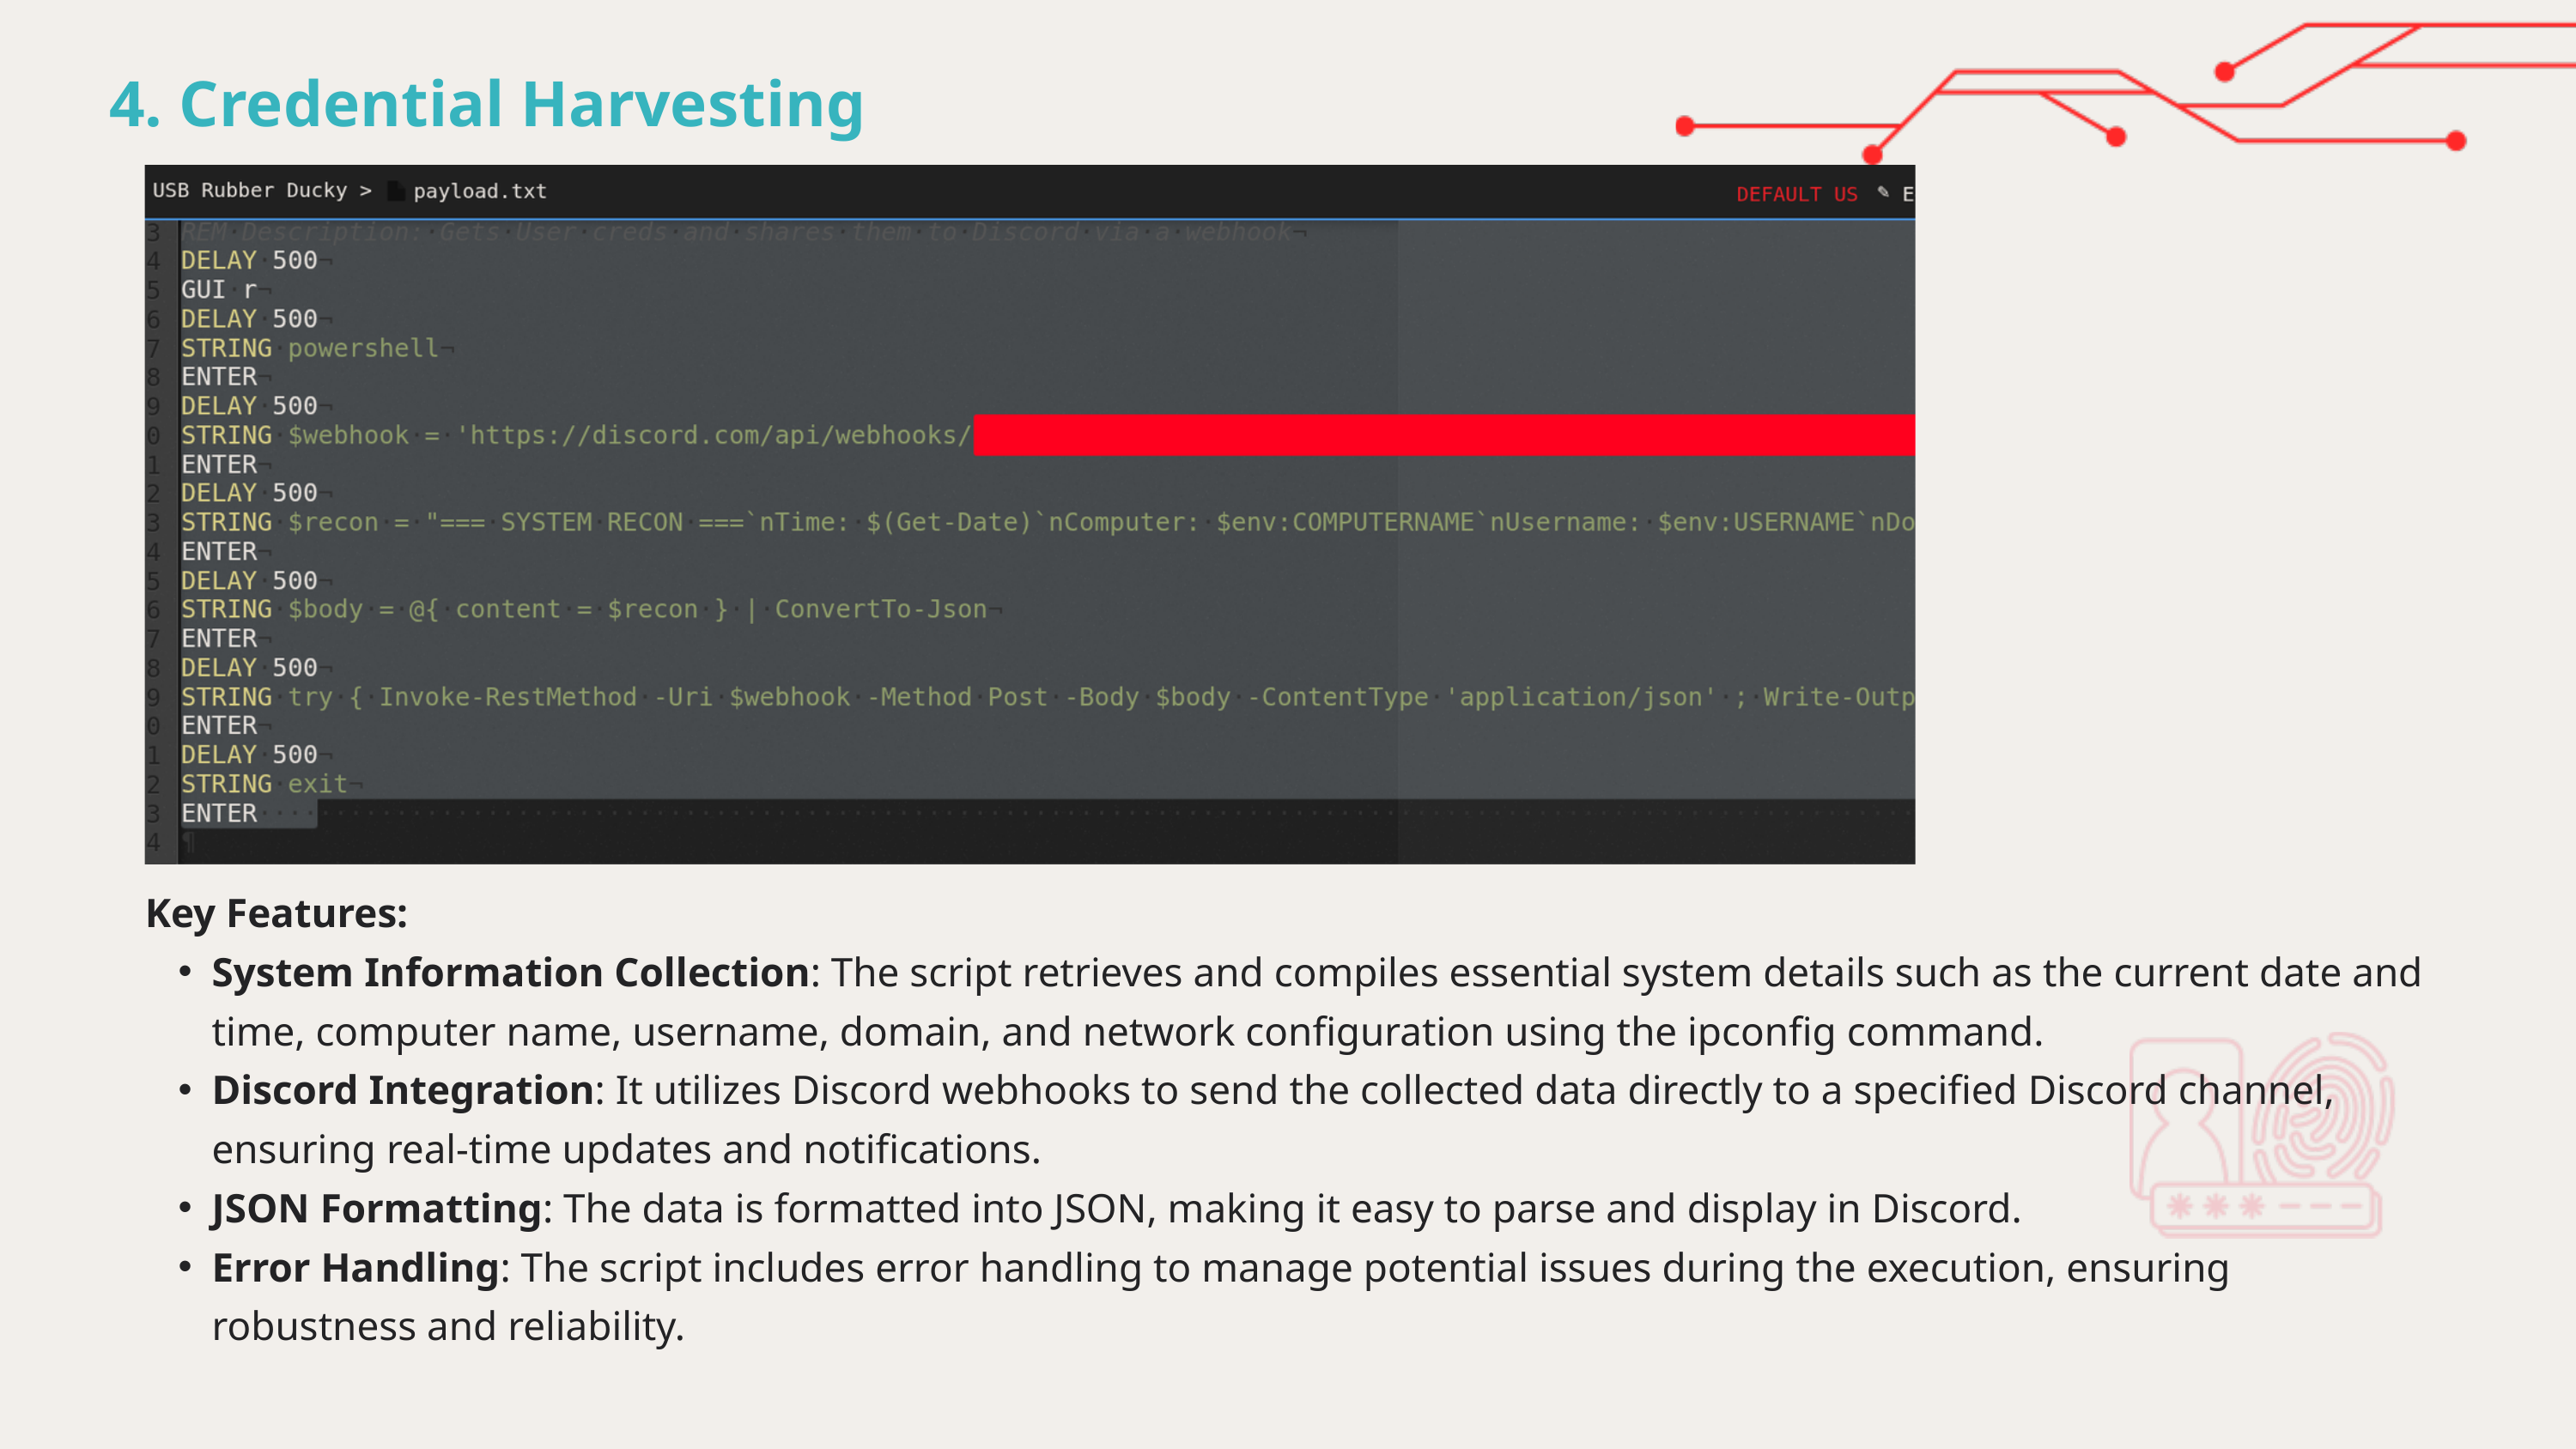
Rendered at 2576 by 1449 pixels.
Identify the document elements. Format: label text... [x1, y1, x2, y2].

text_box [144, 165, 1916, 865]
text_box [1675, 15, 2576, 166]
text_box 4. Credential Harvesting [109, 82, 1423, 140]
text_box Key Features: System Information Collection: The script retrieves and compiles essential system details such as the current date and time, computer name, username, domain, and network configuration using the ipconfig command. Discord Integration: It utilizes Discord webhooks to send the collected data directly to a specified Discord channel, ensuring real-time updates and notifications. JSON Formatting: The data is formatted into JSON, making it easy to parse and display in Discord. Error Handling: The script includes error handling to manage potential issues during the execution, ensuring robustness and reliability. [144, 876, 2432, 1408]
